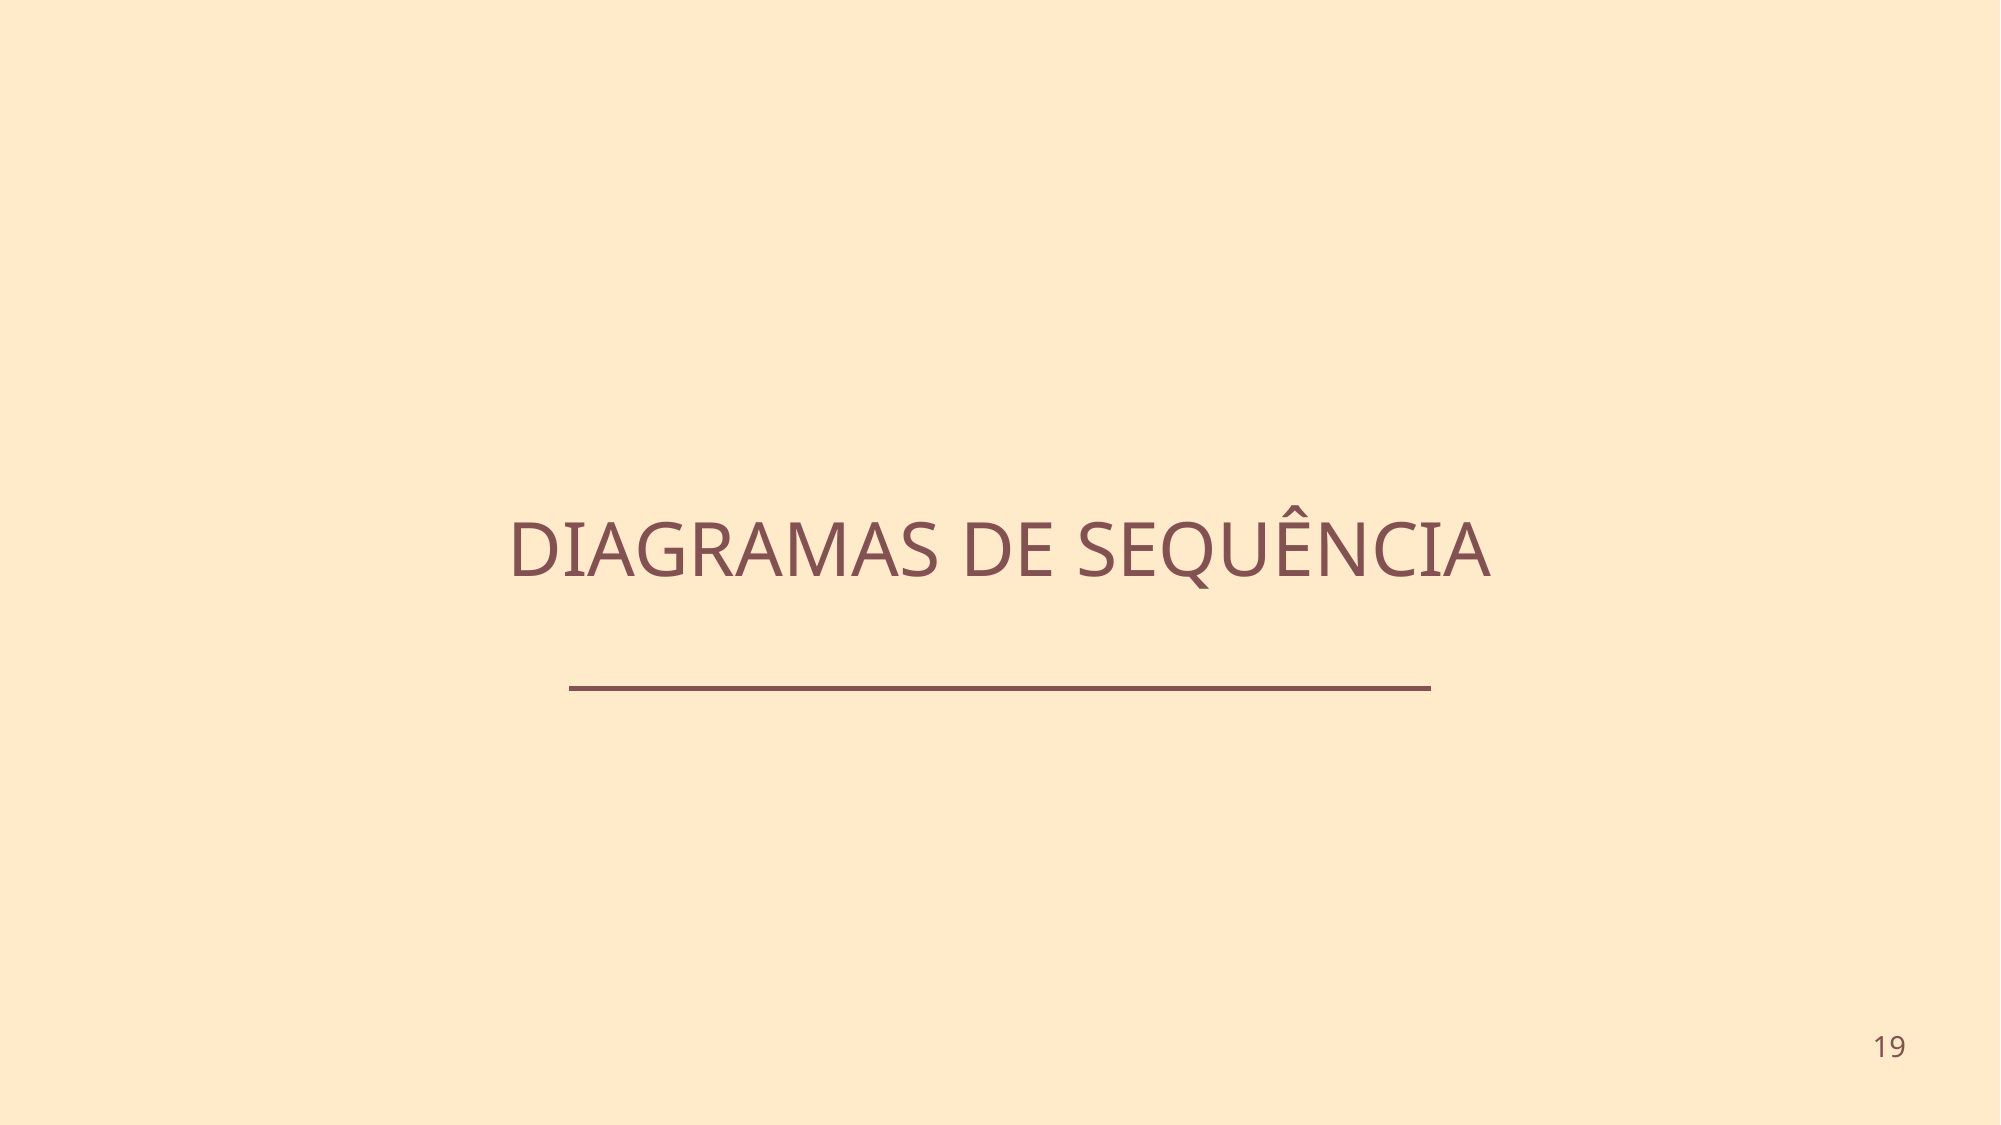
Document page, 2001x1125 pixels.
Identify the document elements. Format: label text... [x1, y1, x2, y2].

text_box 19 [1843, 1020, 1935, 1071]
text_box DIAGRAMAS DE SEQUÊNCIA [328, 494, 1672, 600]
